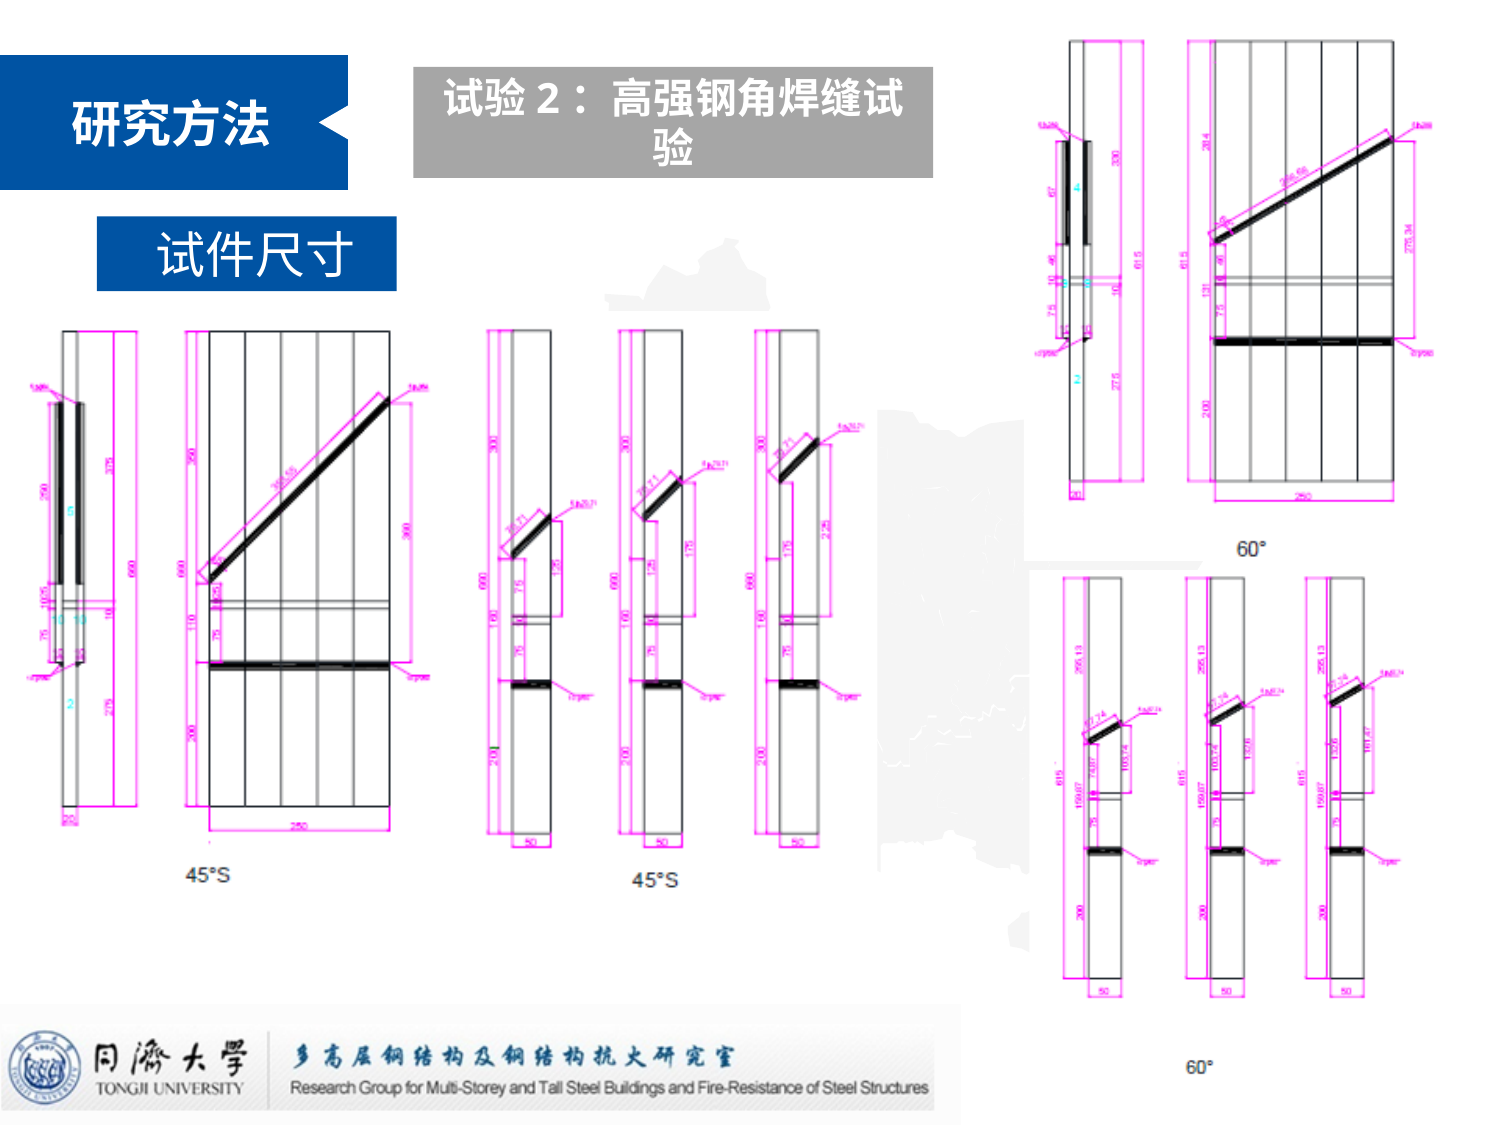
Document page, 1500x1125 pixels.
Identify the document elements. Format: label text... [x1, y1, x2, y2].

picture [1023, 33, 1463, 1092]
picture [0, 1004, 961, 1125]
text_box [316, 99, 356, 145]
text_box 试件尺寸 [96, 216, 397, 292]
text_box 试验2：高强钢角焊缝试验 [412, 66, 934, 179]
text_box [10, 311, 878, 907]
text_box 研究方法 [0, 54, 349, 191]
